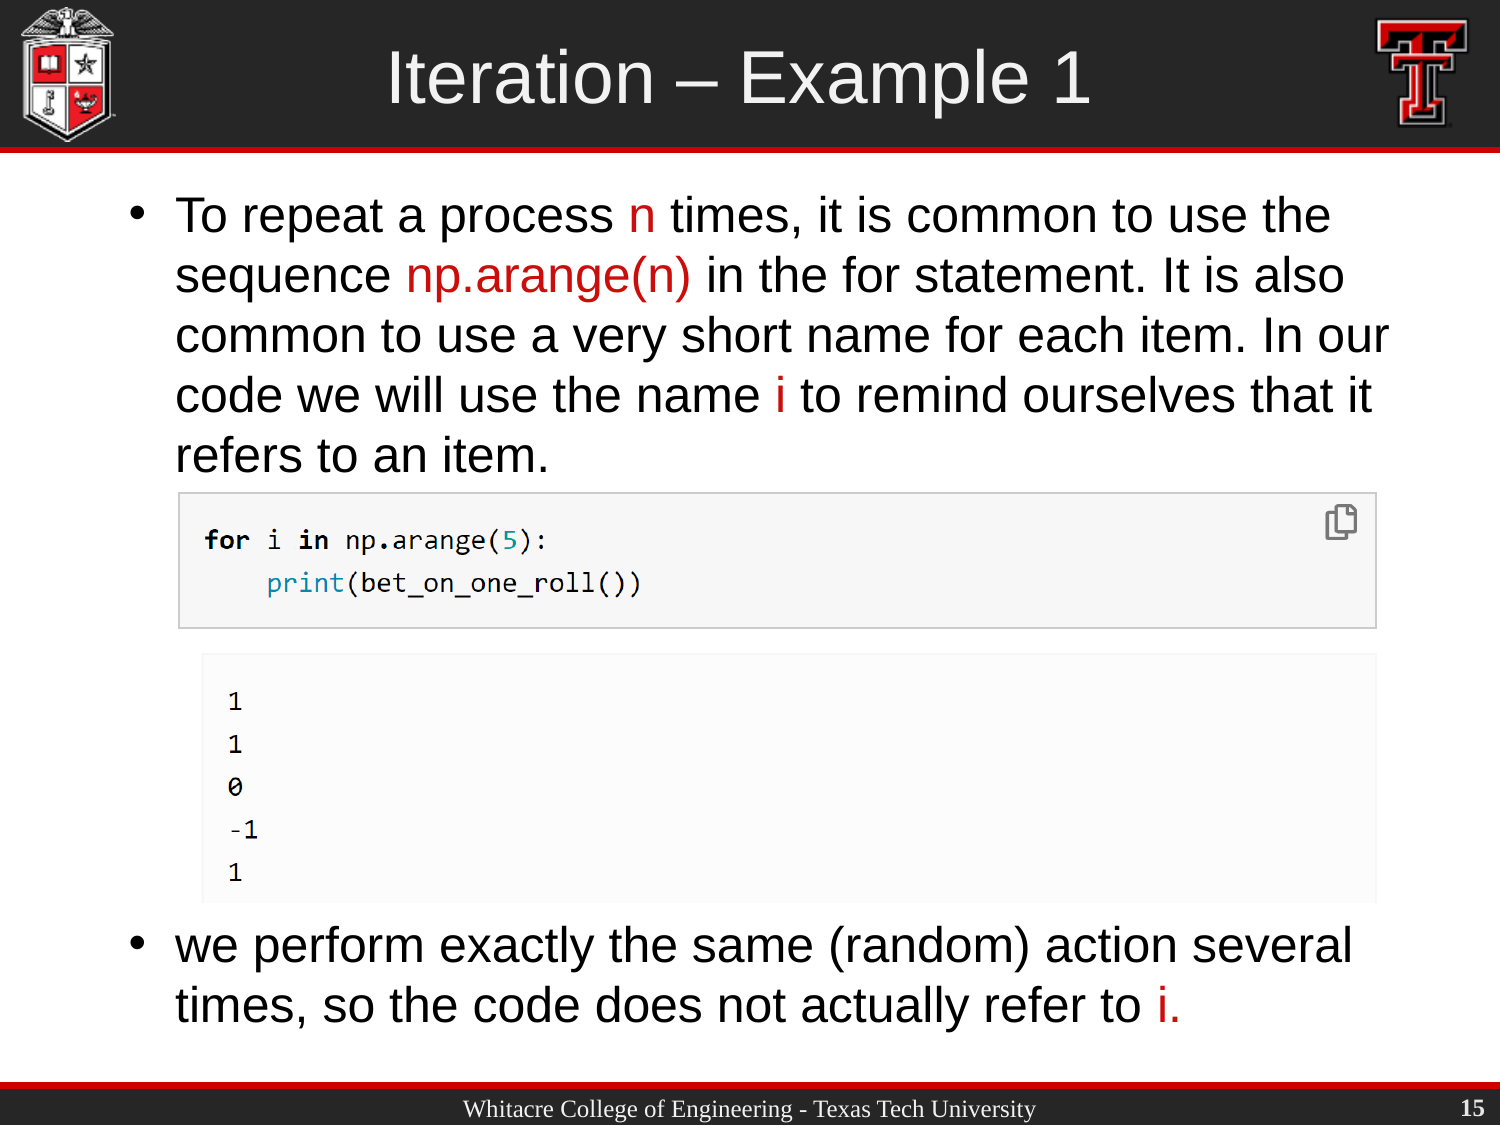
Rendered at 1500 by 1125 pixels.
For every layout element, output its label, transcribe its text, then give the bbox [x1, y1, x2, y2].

slide_number 15 [1392, 1086, 1500, 1125]
picture [1373, 14, 1472, 128]
list To repeat a process n times, it is common to use the sequence np.arange(n) in the for statement. It is also common to use a very short name for each item. In our code we will use the name i to remind ourselves that it refers to an item. we perform exactly the same (random) action several times, so the code does not actually refer to i. [113, 174, 1431, 1075]
picture [21, 7, 116, 142]
picture [163, 480, 1393, 903]
title Iteration – Example 1 [151, 6, 1349, 141]
